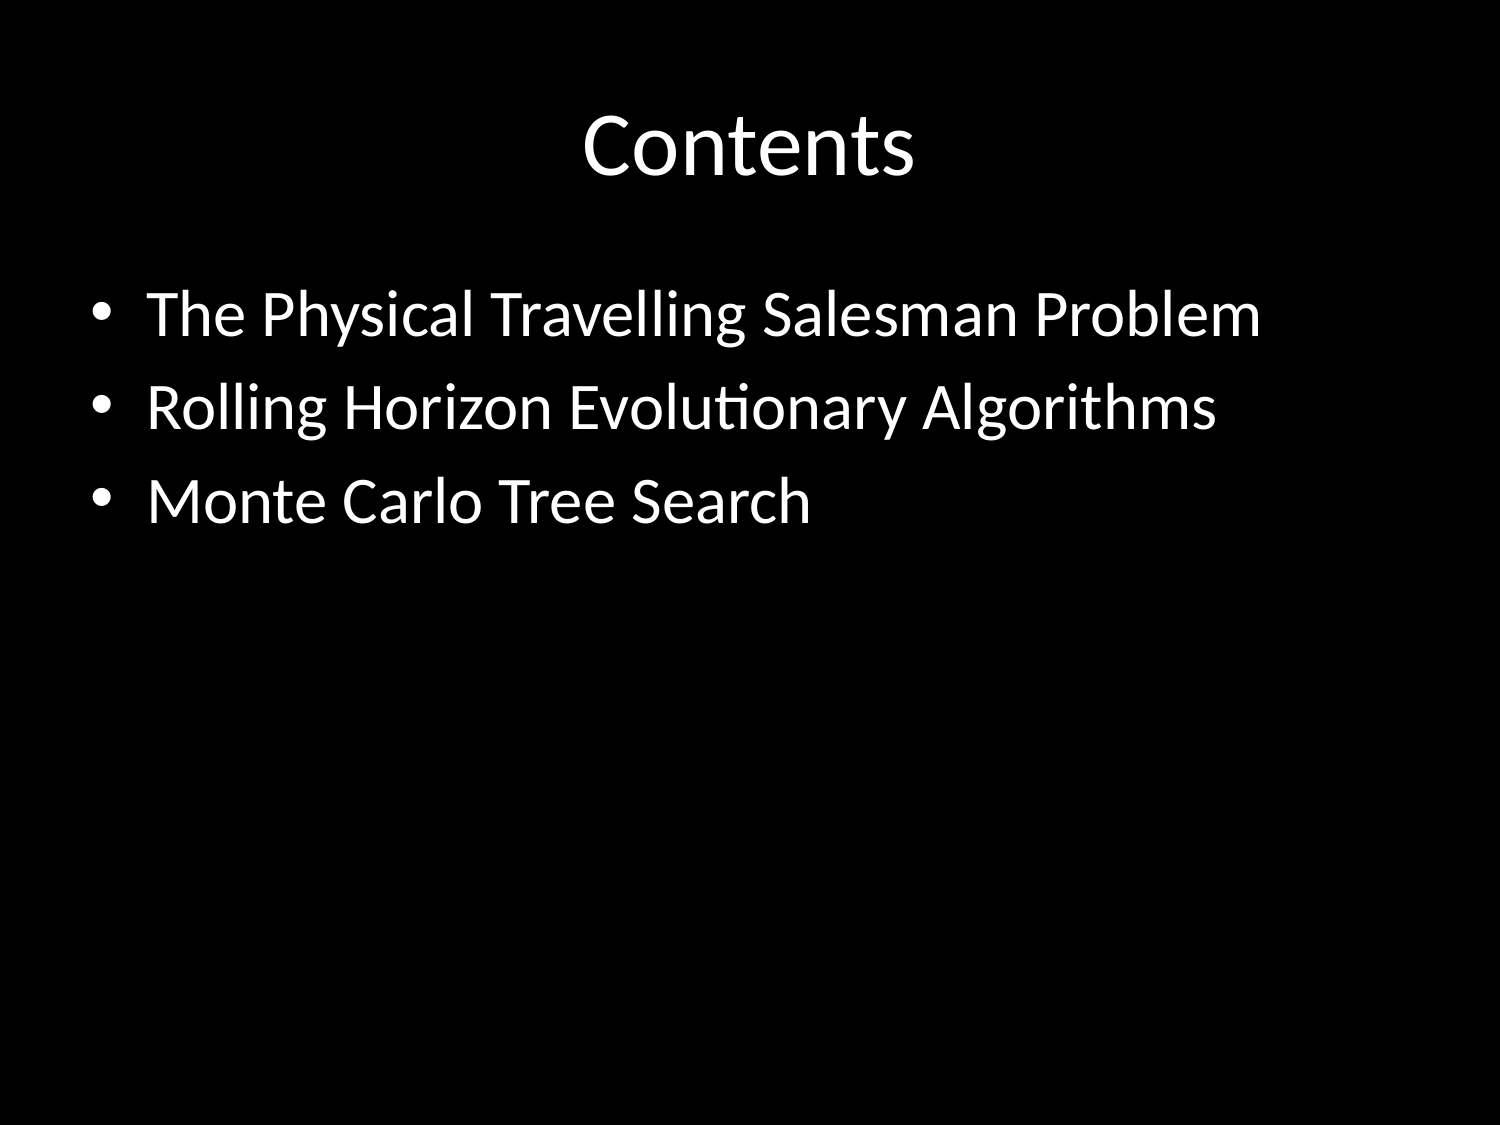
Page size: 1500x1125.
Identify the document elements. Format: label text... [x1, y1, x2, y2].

list The Physical Travelling Salesman Problem Rolling Horizon Evolutionary Algorithms Monte Carlo Tree Search [75, 262, 1425, 1005]
title Contents [75, 45, 1425, 233]
